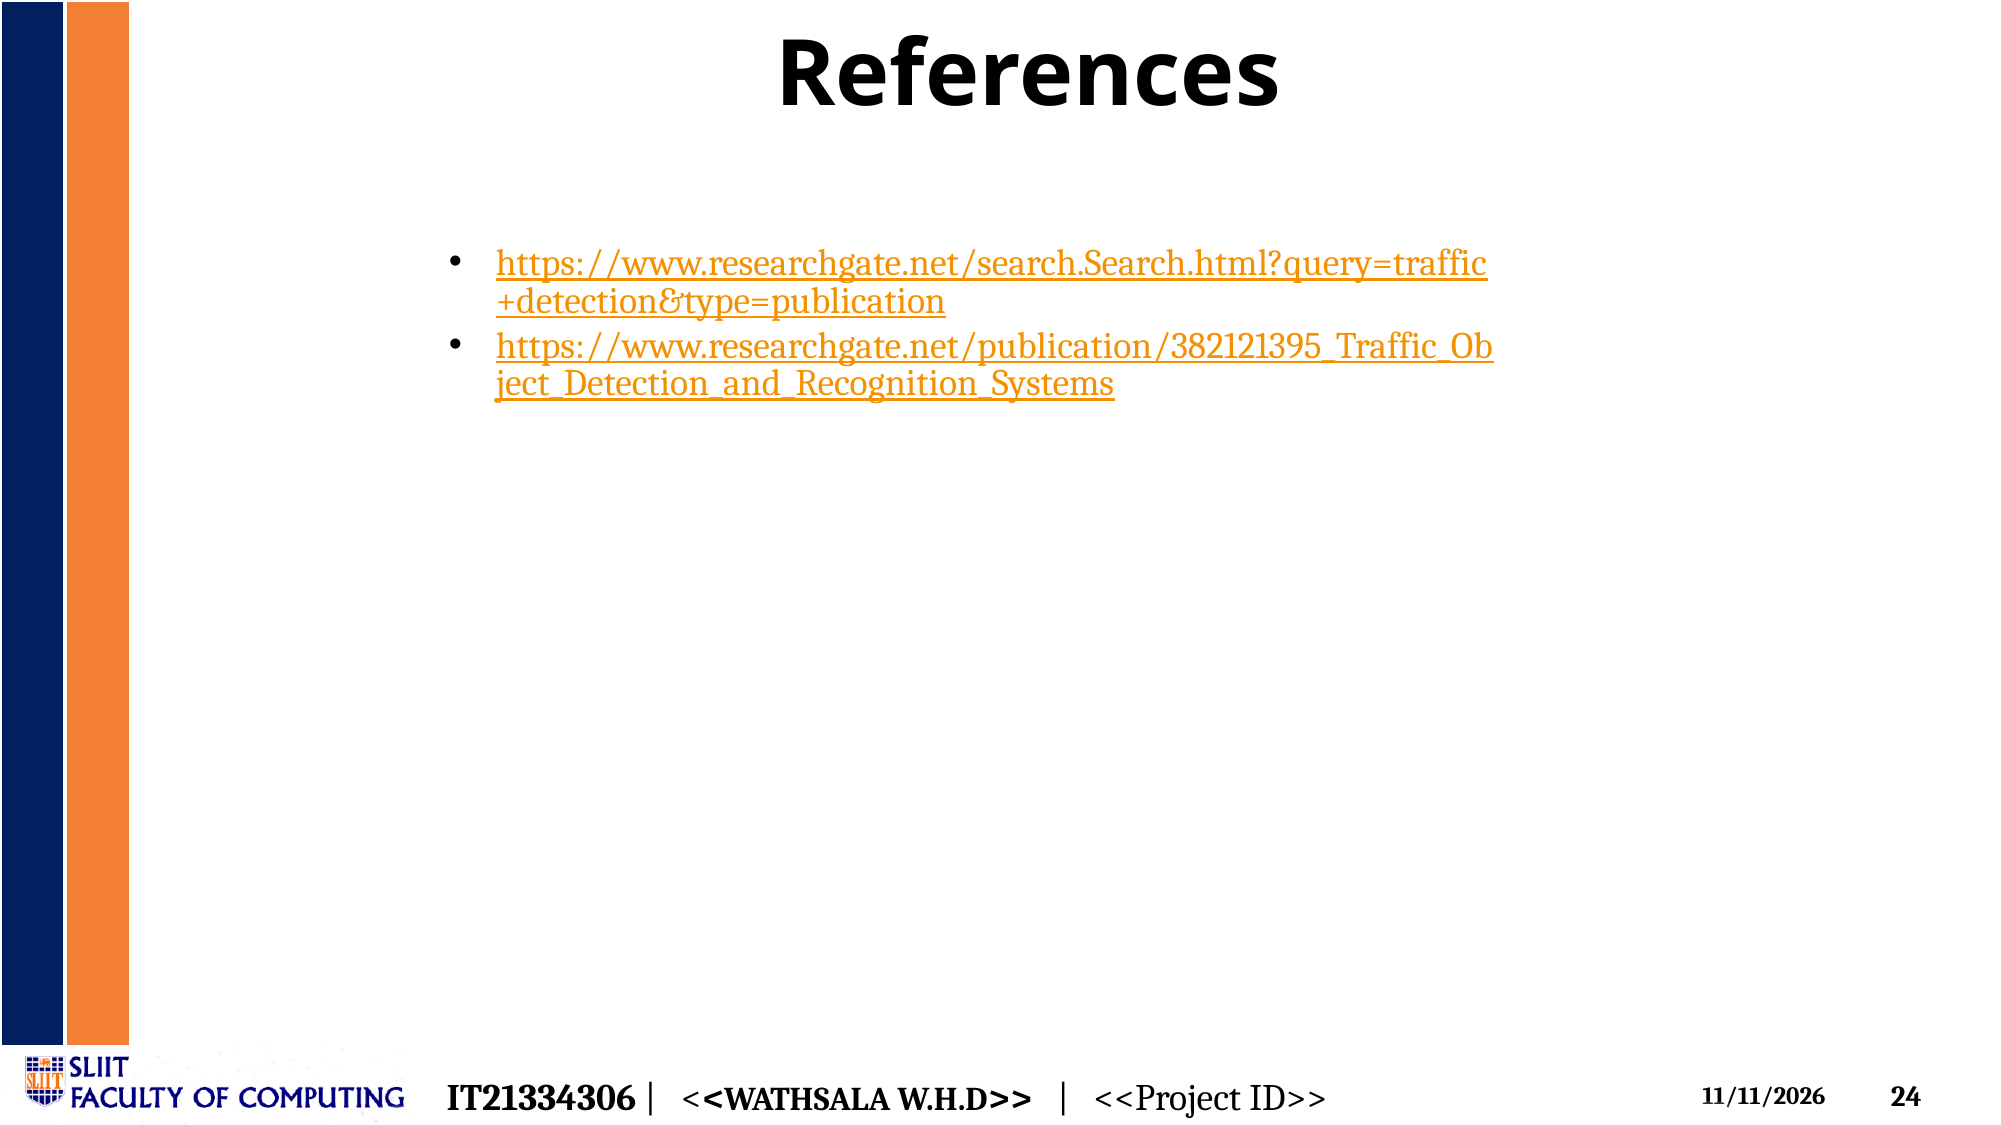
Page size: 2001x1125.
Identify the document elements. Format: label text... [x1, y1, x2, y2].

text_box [0, 0, 131, 1048]
picture [0, 1045, 413, 1124]
text_box https://www.researchgate.net/search.Search.html?query=traffic+detection&type=publication https://www.researchgate.net/publication/382121395_Traffic_Object_Detection_and_Recognition_Systems [433, 230, 1510, 381]
title References [133, 0, 1925, 138]
text_box IT21334306 | <<Wathsala W.H.D>> | <<Project ID>> [430, 1063, 1552, 1125]
